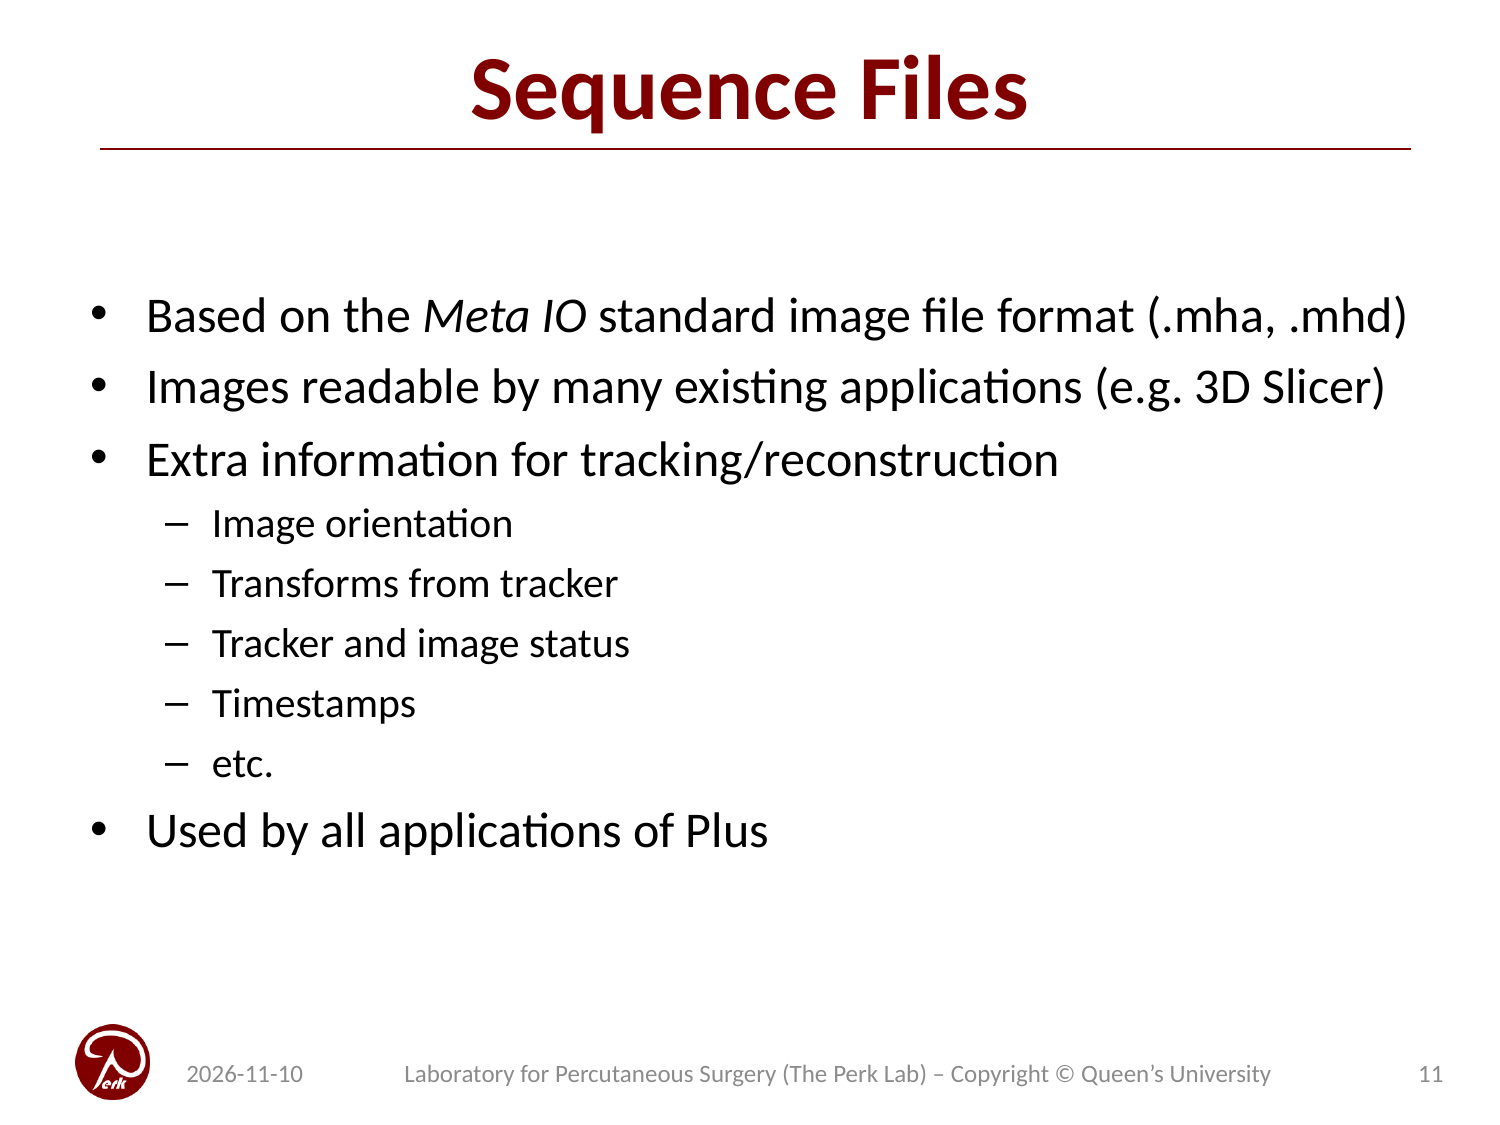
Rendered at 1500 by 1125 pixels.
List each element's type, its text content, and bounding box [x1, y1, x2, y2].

list Based on the Meta IO standard image file format (.mha, .mhd) Images readable by many existing applications (e.g. 3D Slicer) Extra information for tracking/reconstruction Image orientation Transforms from tracker Tracker and image status Timestamps etc. Used by all applications of Plus [75, 262, 1425, 1005]
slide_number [171, 1042, 325, 1103]
slide_number 11 [1352, 1042, 1459, 1103]
footer Laboratory for Percutaneous Surgery (The Perk Lab) – Copyright © Queen’s University [348, 1042, 1329, 1103]
picture [75, 1024, 150, 1100]
title Sequence Files [75, 7, 1425, 159]
